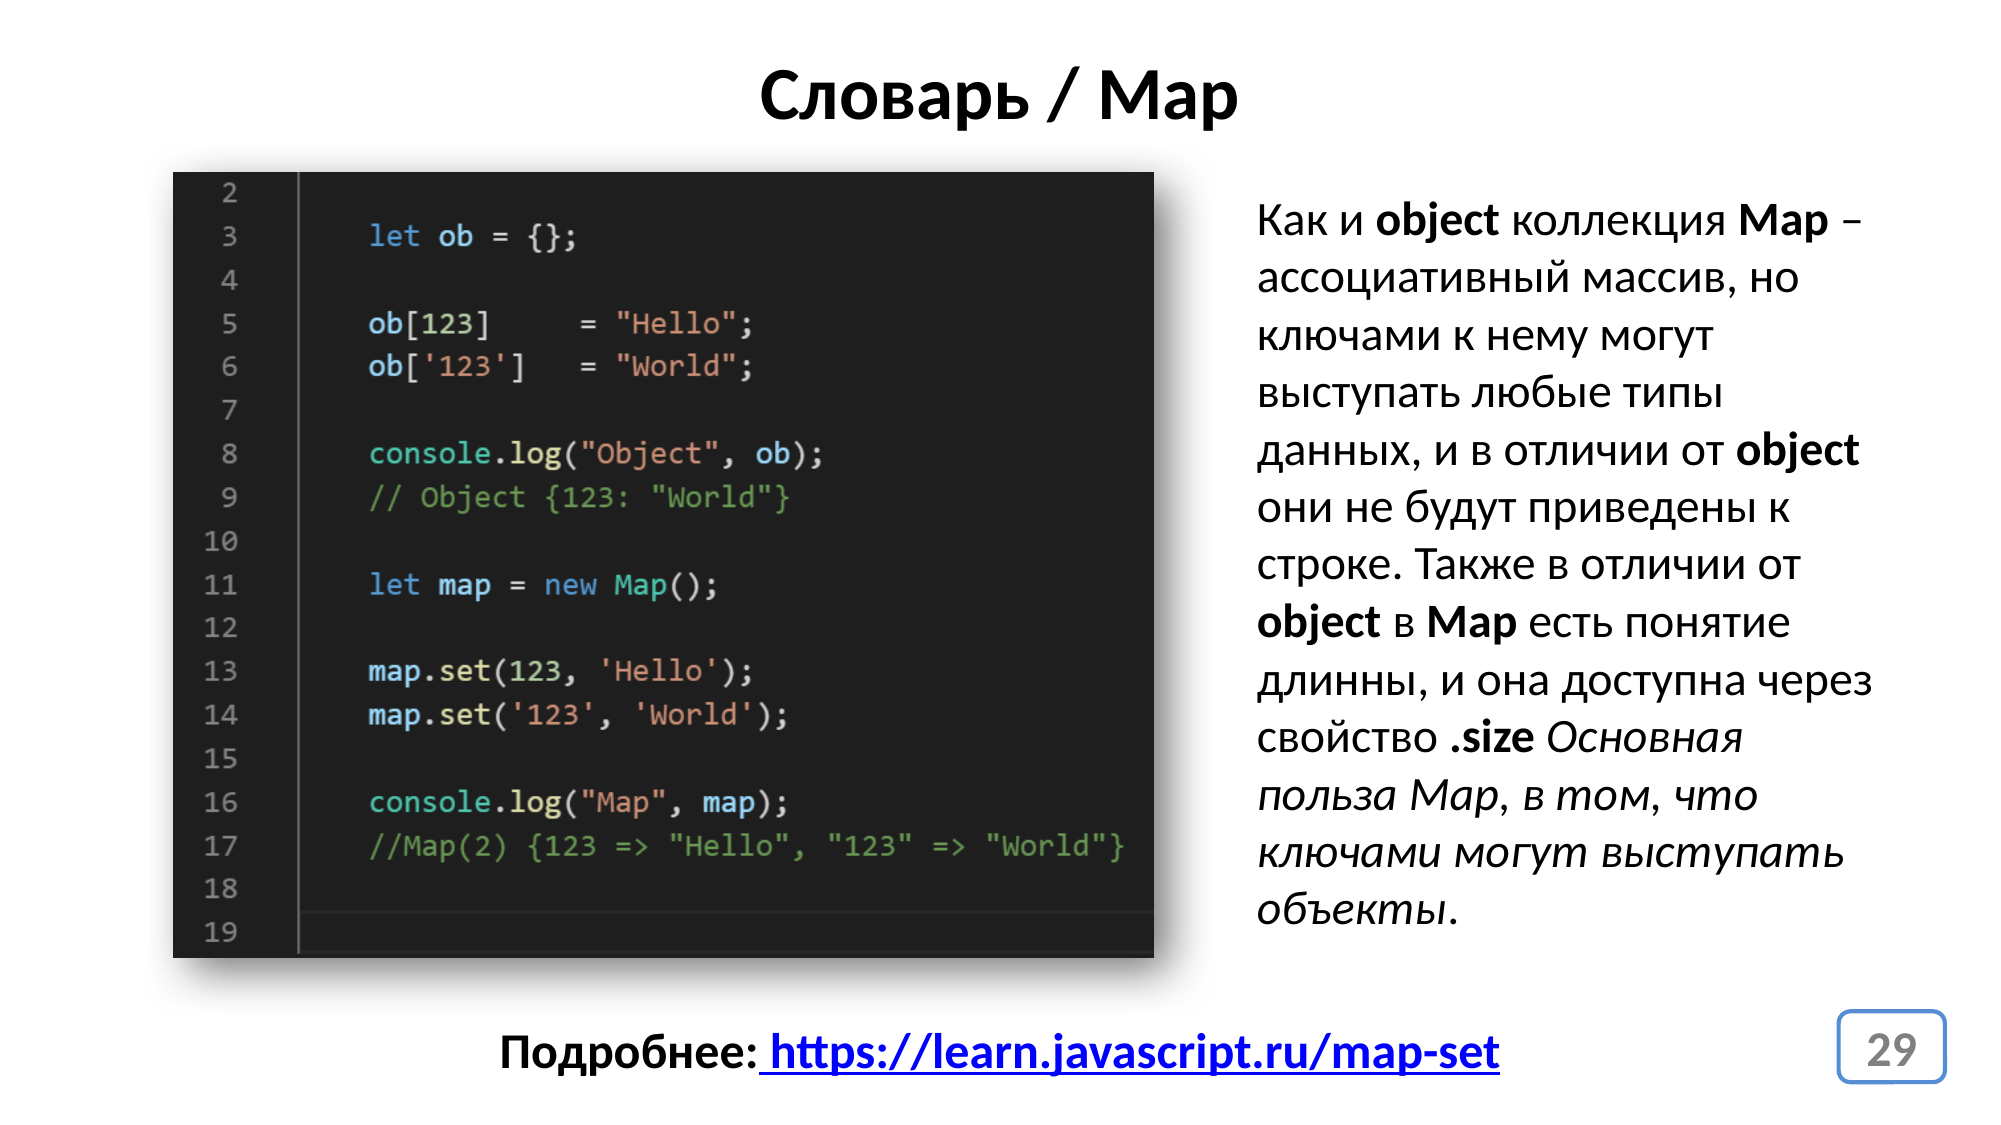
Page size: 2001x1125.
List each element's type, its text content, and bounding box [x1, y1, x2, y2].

text_box Подробнее: https://learn.javascript.ru/map-set [0, 1011, 2000, 1087]
picture [172, 172, 1154, 958]
text_box Как и object коллекция Map – ассоциативный массив, но ключами к нему могут выступать любые типы данных, и в отличии от object они не будут приведены к строке. Также в отличии от object в Map есть понятие длинны, и она доступна через свойство .size Основная польза Map, в том, что ключами могут выступать объекты. [1242, 180, 1892, 942]
text_box Словарь / Map [0, 37, 2000, 142]
